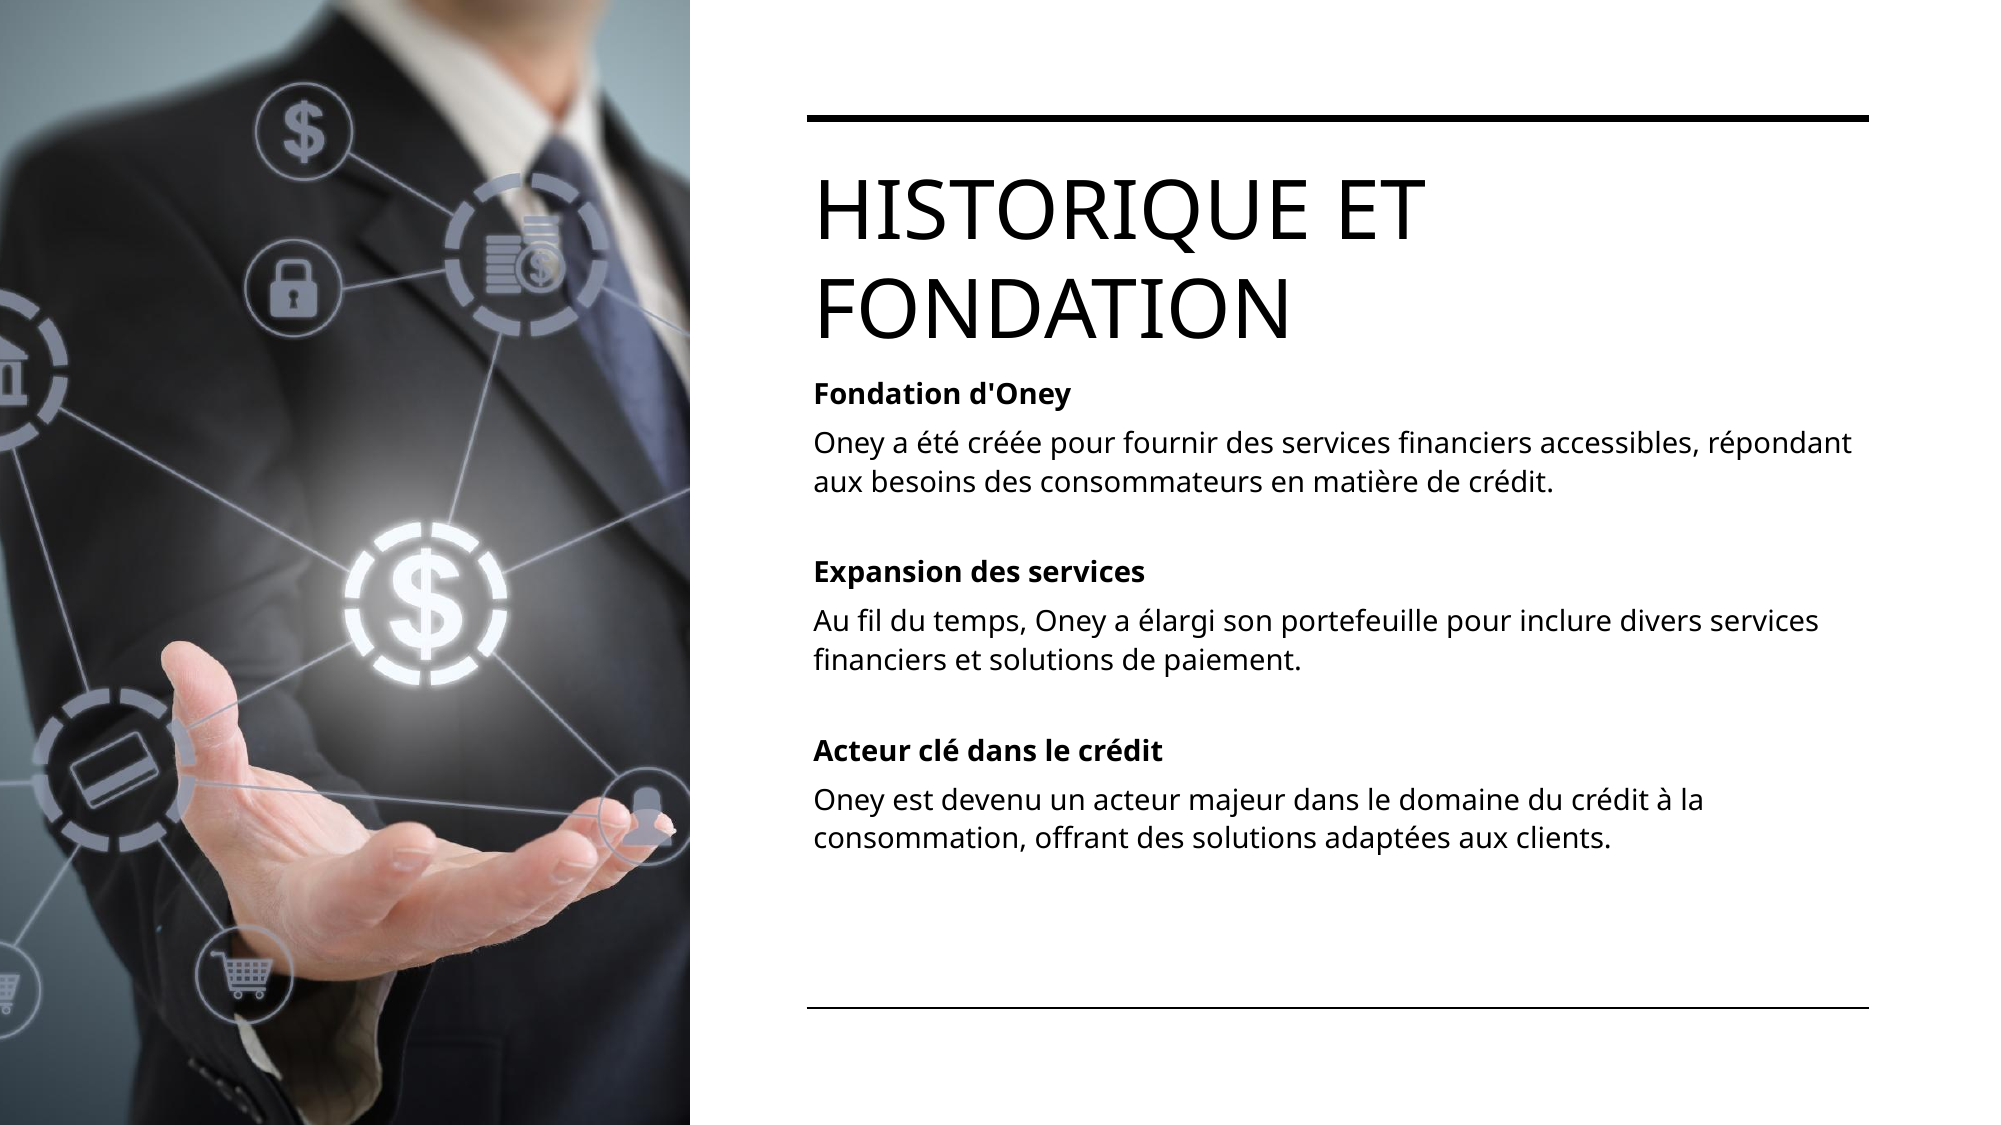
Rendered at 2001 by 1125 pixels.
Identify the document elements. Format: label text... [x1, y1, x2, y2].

text_box [690, 0, 2000, 1125]
title Historique et fondation [798, 149, 1886, 364]
list Fondation d'Oney Oney a été créée pour fournir des services financiers accessibles, répondant aux besoins des consommateurs en matière de crédit. Expansion des services Au fil du temps, Oney a élargi son portefeuille pour inclure divers services financiers et solutions de paiement. Acteur clé dans le crédit Oney est devenu un acteur majeur dans le domaine du crédit à la consommation, offrant des solutions adaptées aux clients. [798, 364, 1886, 978]
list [0, 0, 690, 1125]
